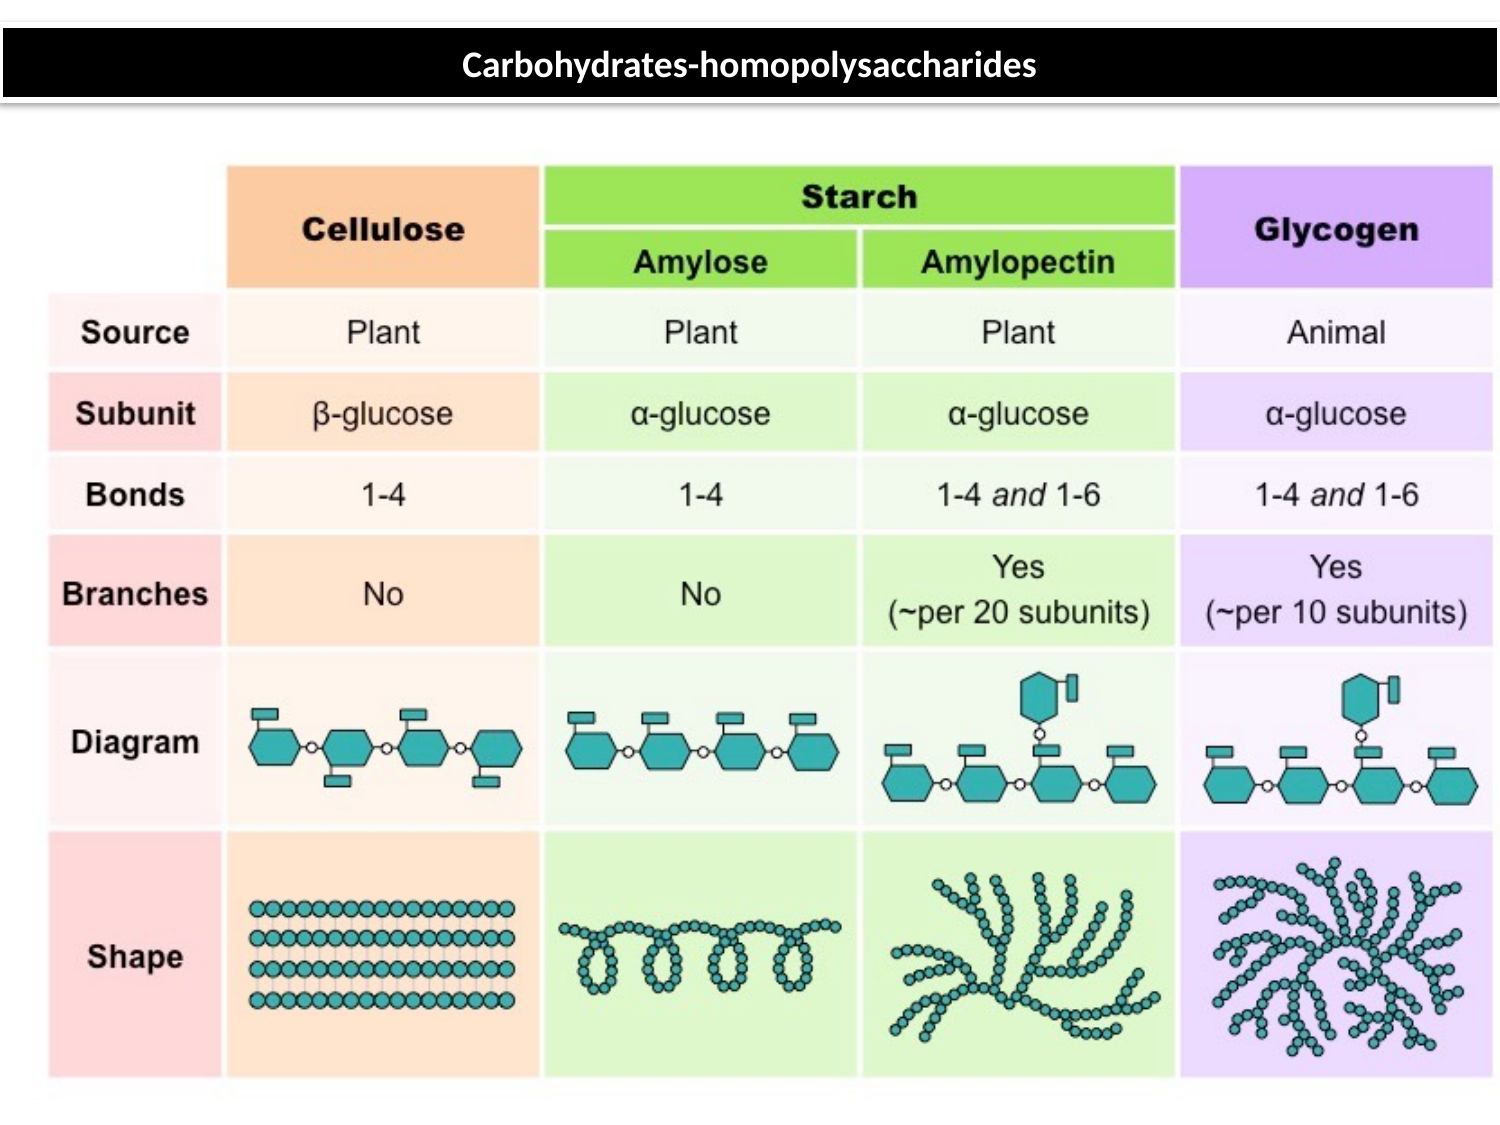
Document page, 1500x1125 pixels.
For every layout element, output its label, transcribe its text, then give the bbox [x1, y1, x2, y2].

text_box Carbohydrates-homopolysaccharides [0, 22, 1500, 103]
picture [32, 149, 1500, 1101]
